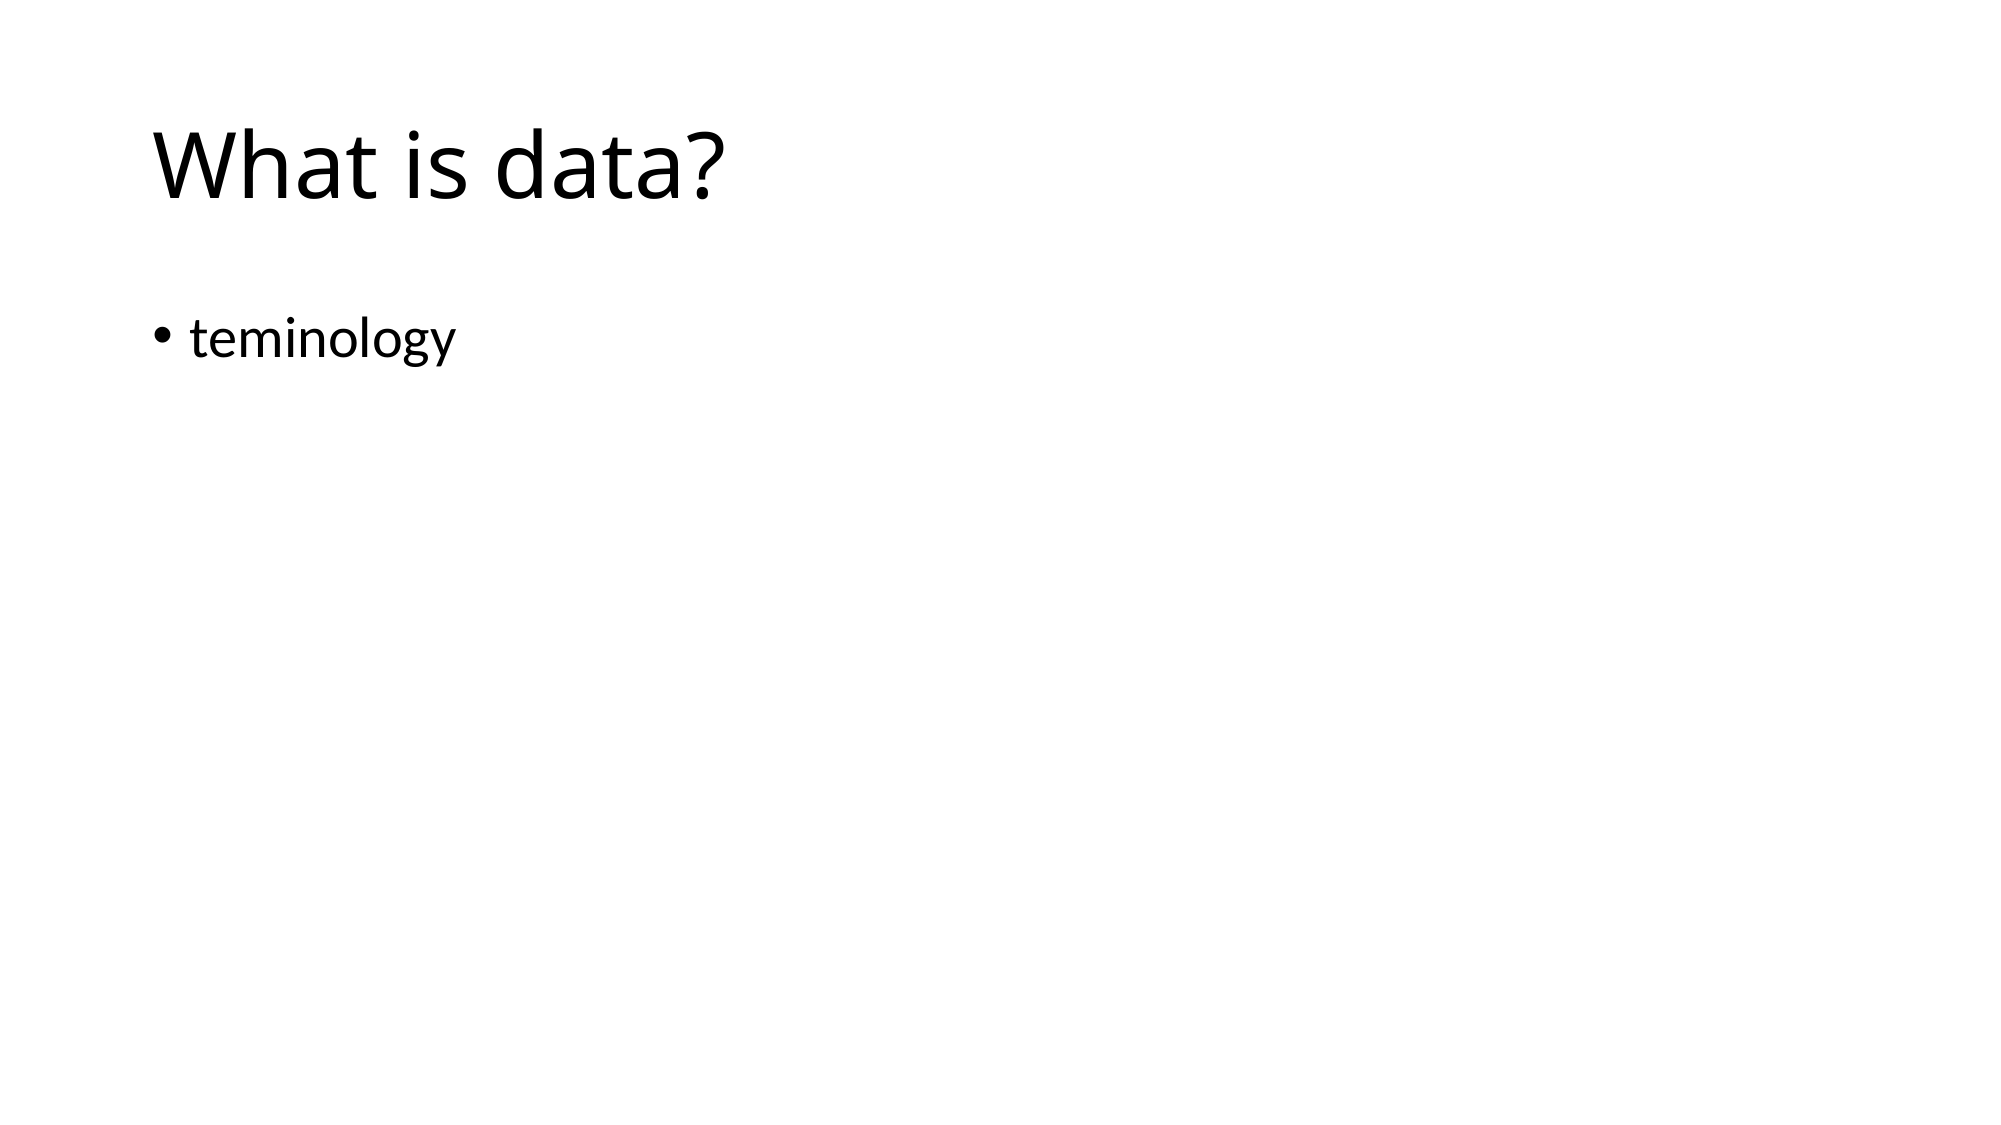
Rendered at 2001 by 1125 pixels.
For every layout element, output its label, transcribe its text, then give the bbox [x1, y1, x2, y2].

list teminology [137, 299, 1863, 1014]
title What is data? [137, 59, 1863, 278]
